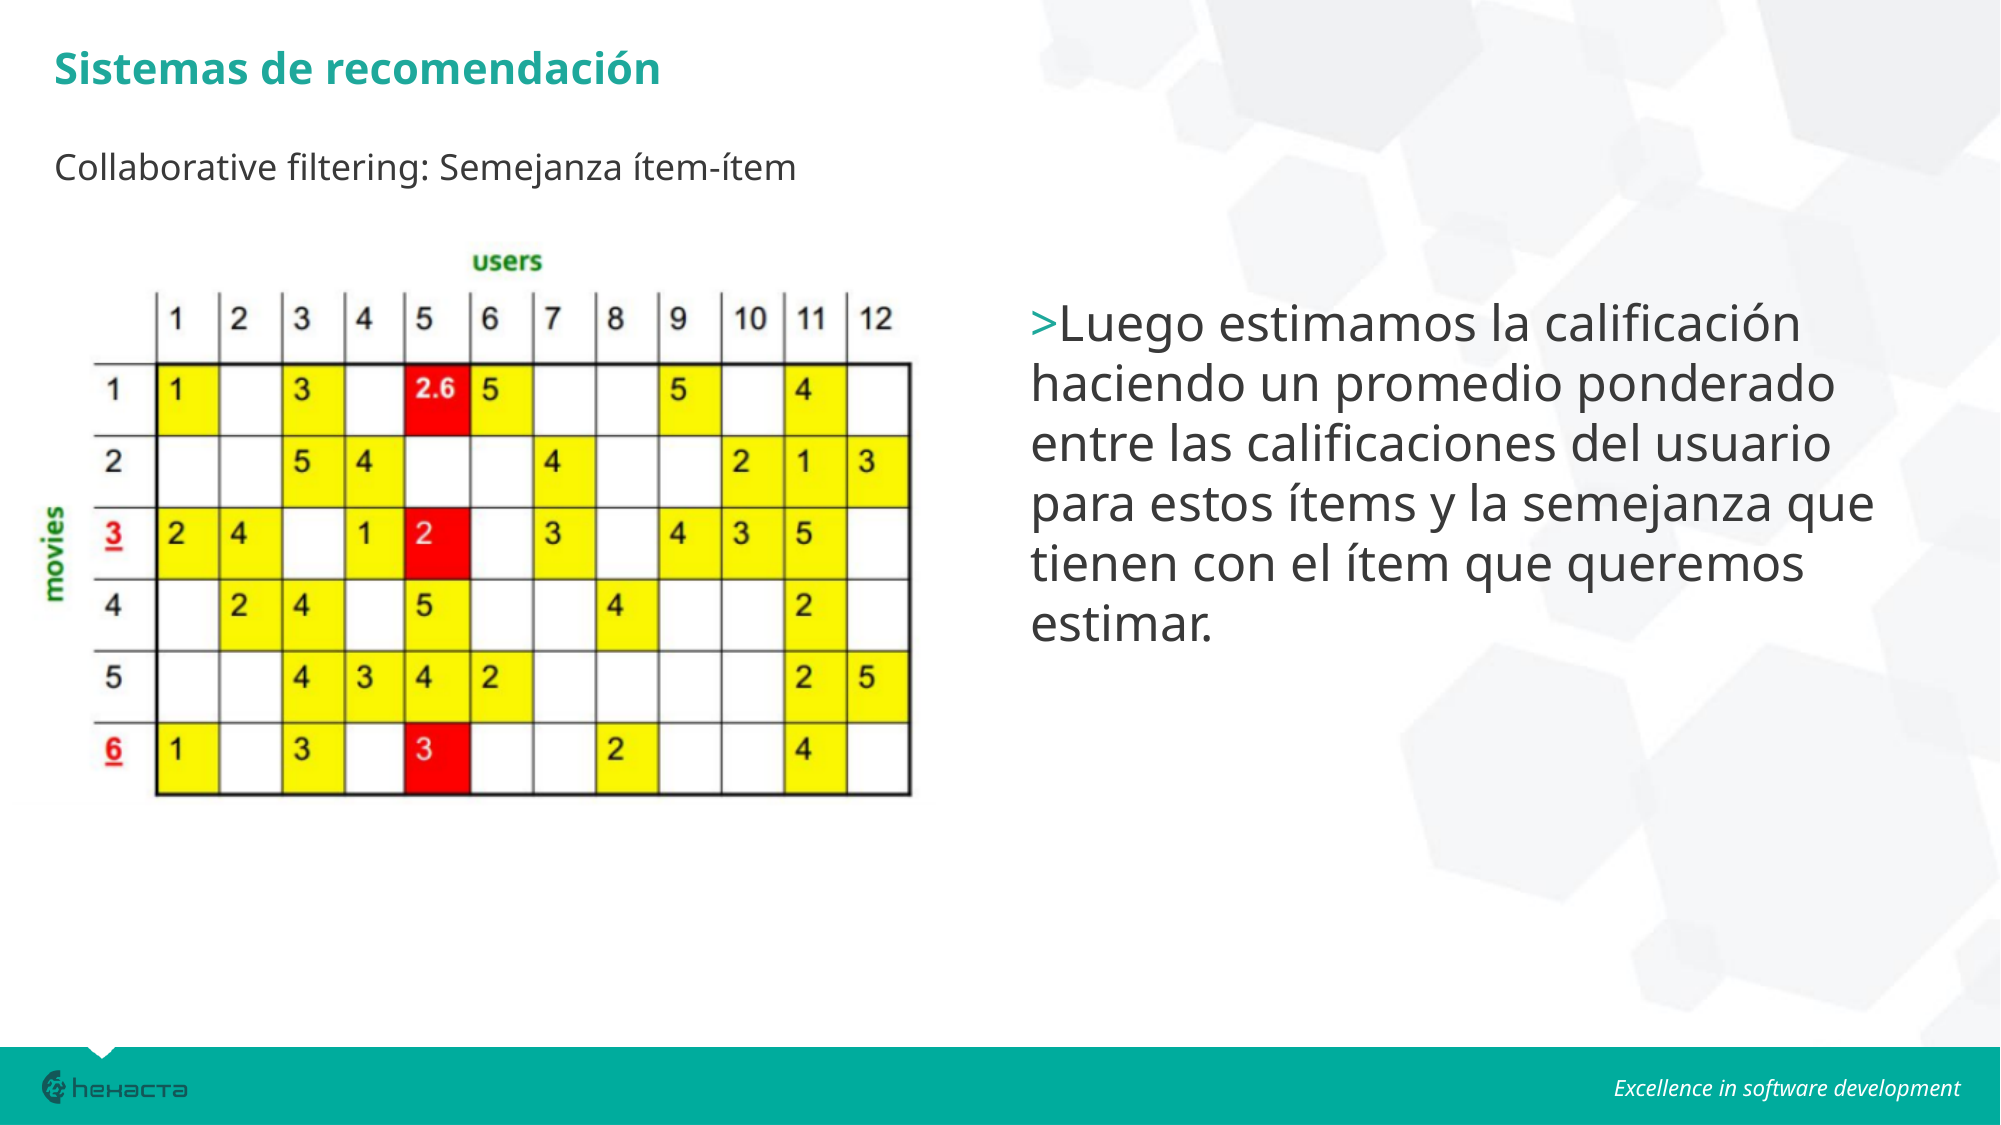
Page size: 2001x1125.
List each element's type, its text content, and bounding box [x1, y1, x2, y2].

text_box Luego estimamos la caliﬁcación haciendo un promedio ponderado entre las caliﬁcaciones del usuario para estos ítems y la semejanza que tienen con el ítem que queremos estimar. [1015, 284, 1912, 979]
picture [0, 0, 2001, 1125]
list Collaborative filtering: Semejanza ítem-ítem [39, 137, 1961, 200]
list Sistemas de recomendación [39, 43, 1961, 122]
